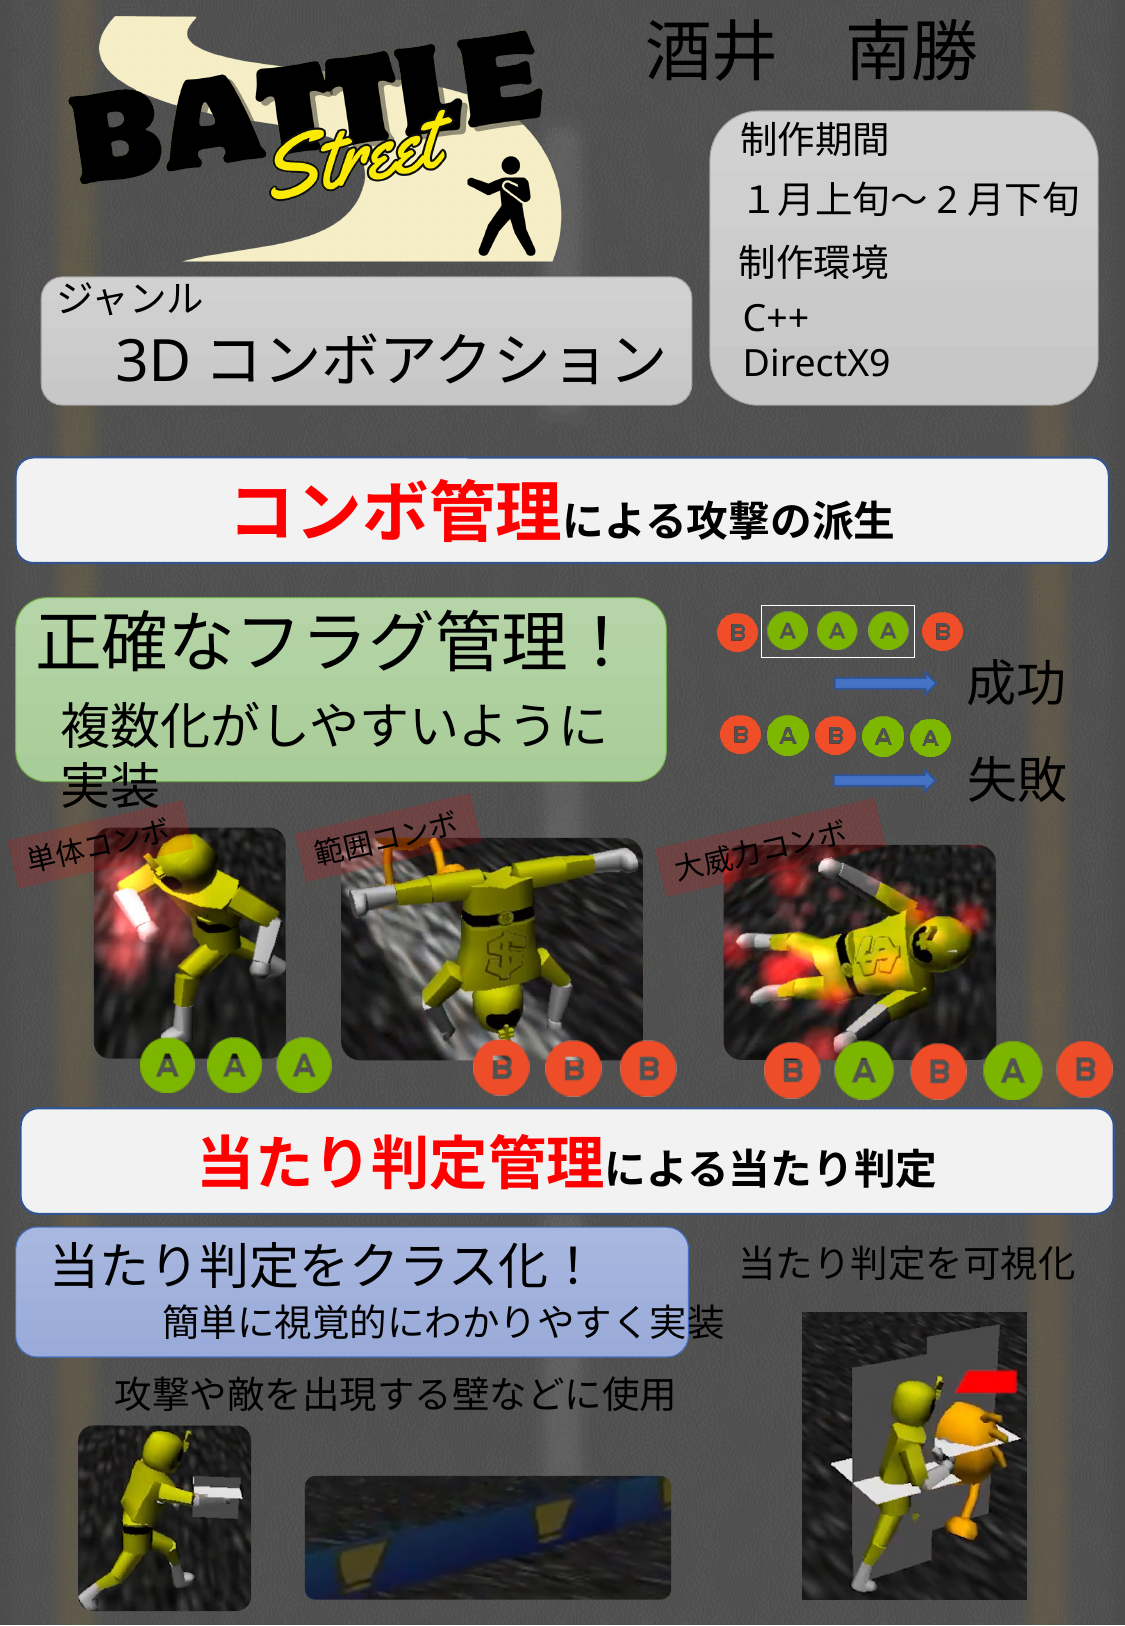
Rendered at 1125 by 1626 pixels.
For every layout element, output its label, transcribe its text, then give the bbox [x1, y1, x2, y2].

text_box [40, 296, 684, 406]
text_box 酒井 南勝 [630, 0, 1019, 96]
text_box [15, 611, 45, 783]
text_box 当たり判定を可視化 [723, 1232, 1095, 1292]
text_box ジャンル [41, 267, 286, 328]
text_box 攻撃や敵を出現する壁などに使用 [100, 1363, 710, 1424]
text_box 簡単に視覚的にわかりやすく実装 [147, 1291, 853, 1352]
text_box １月上旬～2月下旬 [725, 169, 1114, 229]
text_box コンボ管理による攻撃の派生 [14, 456, 1110, 565]
text_box 当たり判定をクラス化！ [35, 1227, 730, 1302]
text_box 制作期間 [725, 108, 924, 214]
text_box 制作環境 [724, 232, 926, 292]
text_box 3Dコンボアクション [100, 316, 712, 401]
text_box [15, 1226, 682, 1358]
text_box C++ DirectX9 [728, 286, 944, 391]
text_box [286, 276, 693, 316]
picture [0, 0, 1125, 1625]
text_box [710, 605, 1125, 817]
text_box 正確なフラグ管理！ [20, 592, 728, 687]
text_box 複数化がしやすいように実装 [45, 687, 665, 822]
text_box 当たり判定管理による当たり判定 [19, 1107, 1115, 1215]
text_box 大威力コンボ [655, 817, 886, 897]
text_box [709, 124, 1099, 406]
text_box 範囲コンボ [295, 793, 481, 883]
text_box [924, 110, 1099, 169]
text_box 単体コンボ [7, 800, 189, 889]
